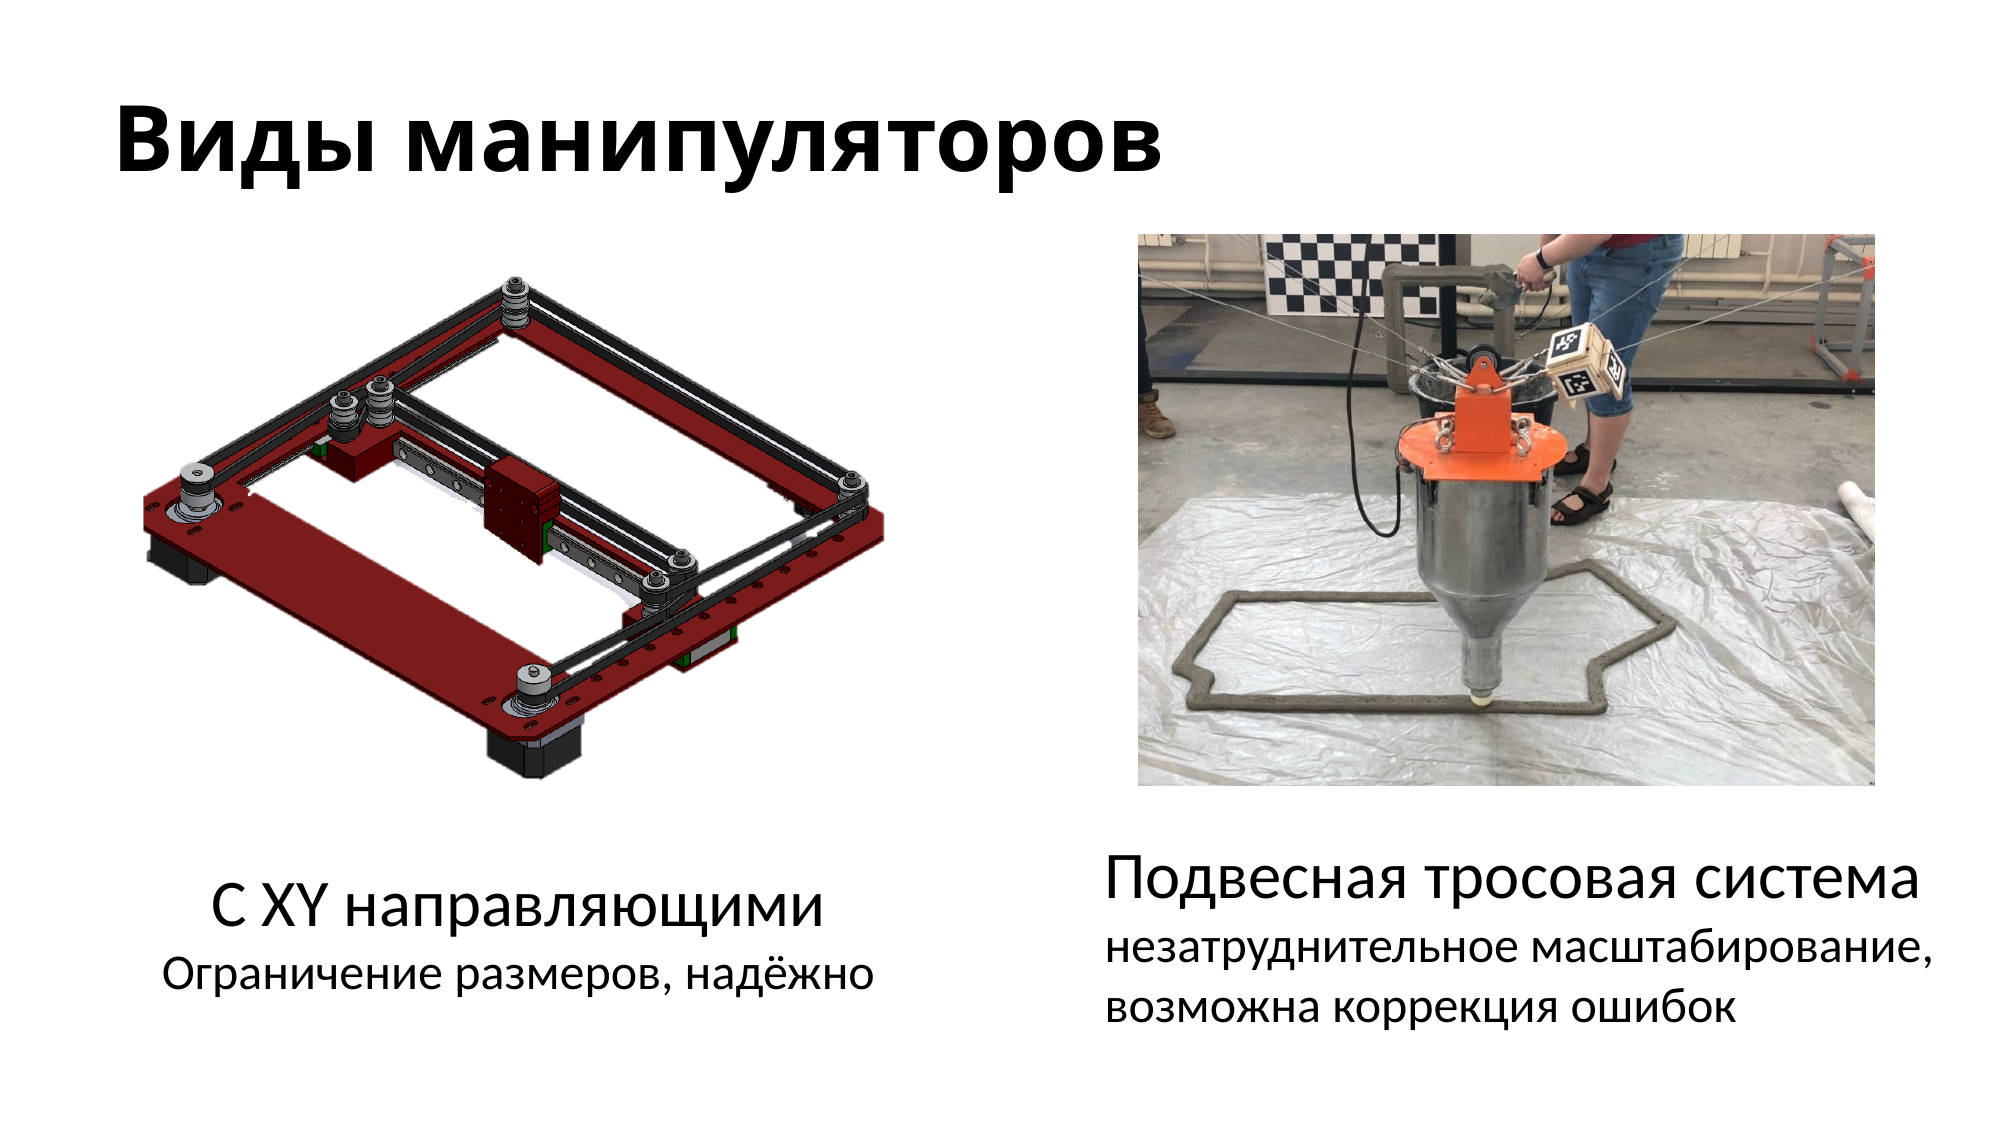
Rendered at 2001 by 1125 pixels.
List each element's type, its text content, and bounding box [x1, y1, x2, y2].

text_box Подвесная тросовая система незатруднительное масштабирование, возможна коррекция ошибок [1089, 824, 2000, 1040]
picture [1138, 234, 1875, 786]
picture [125, 270, 903, 804]
text_box С XY направляющими Ограничение размеров, надёжно [134, 852, 903, 1007]
title Виды манипуляторов [97, 33, 1823, 251]
